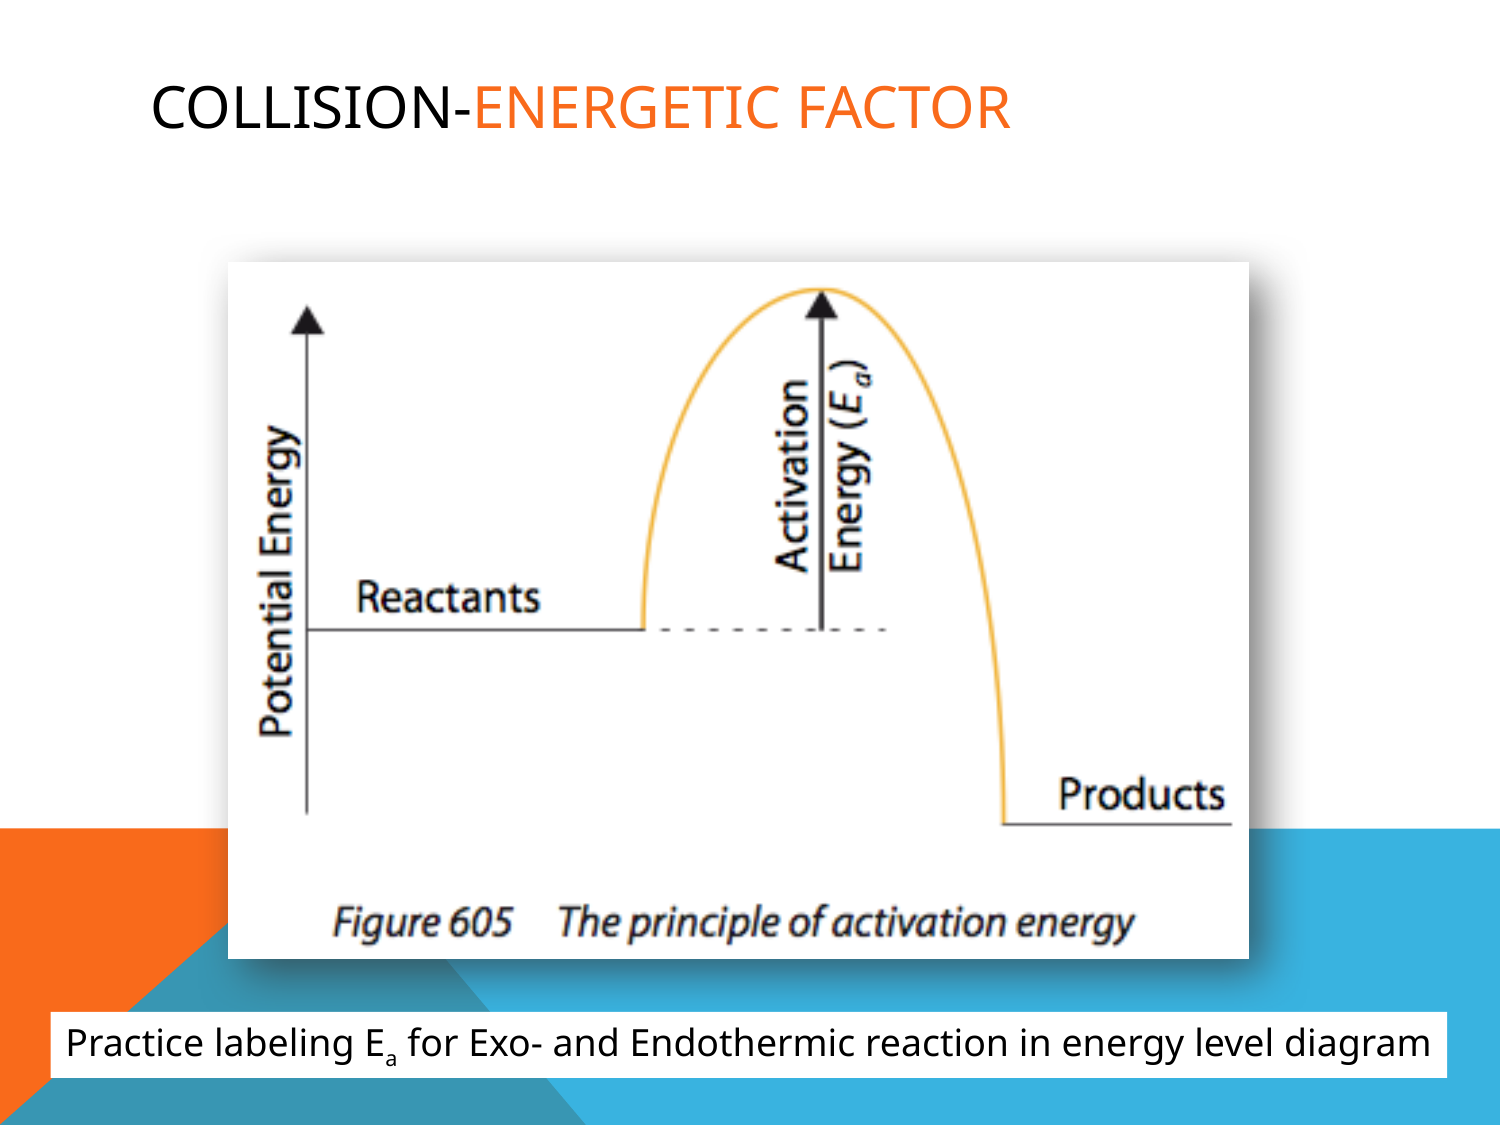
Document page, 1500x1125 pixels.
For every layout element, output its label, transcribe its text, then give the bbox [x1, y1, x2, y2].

title Collision-energetic factor [135, 60, 1369, 150]
text_box Practice labeling Ea for Exo- and Endothermic reaction in energy level diagram [50, 1011, 1448, 1078]
picture [228, 262, 1249, 959]
